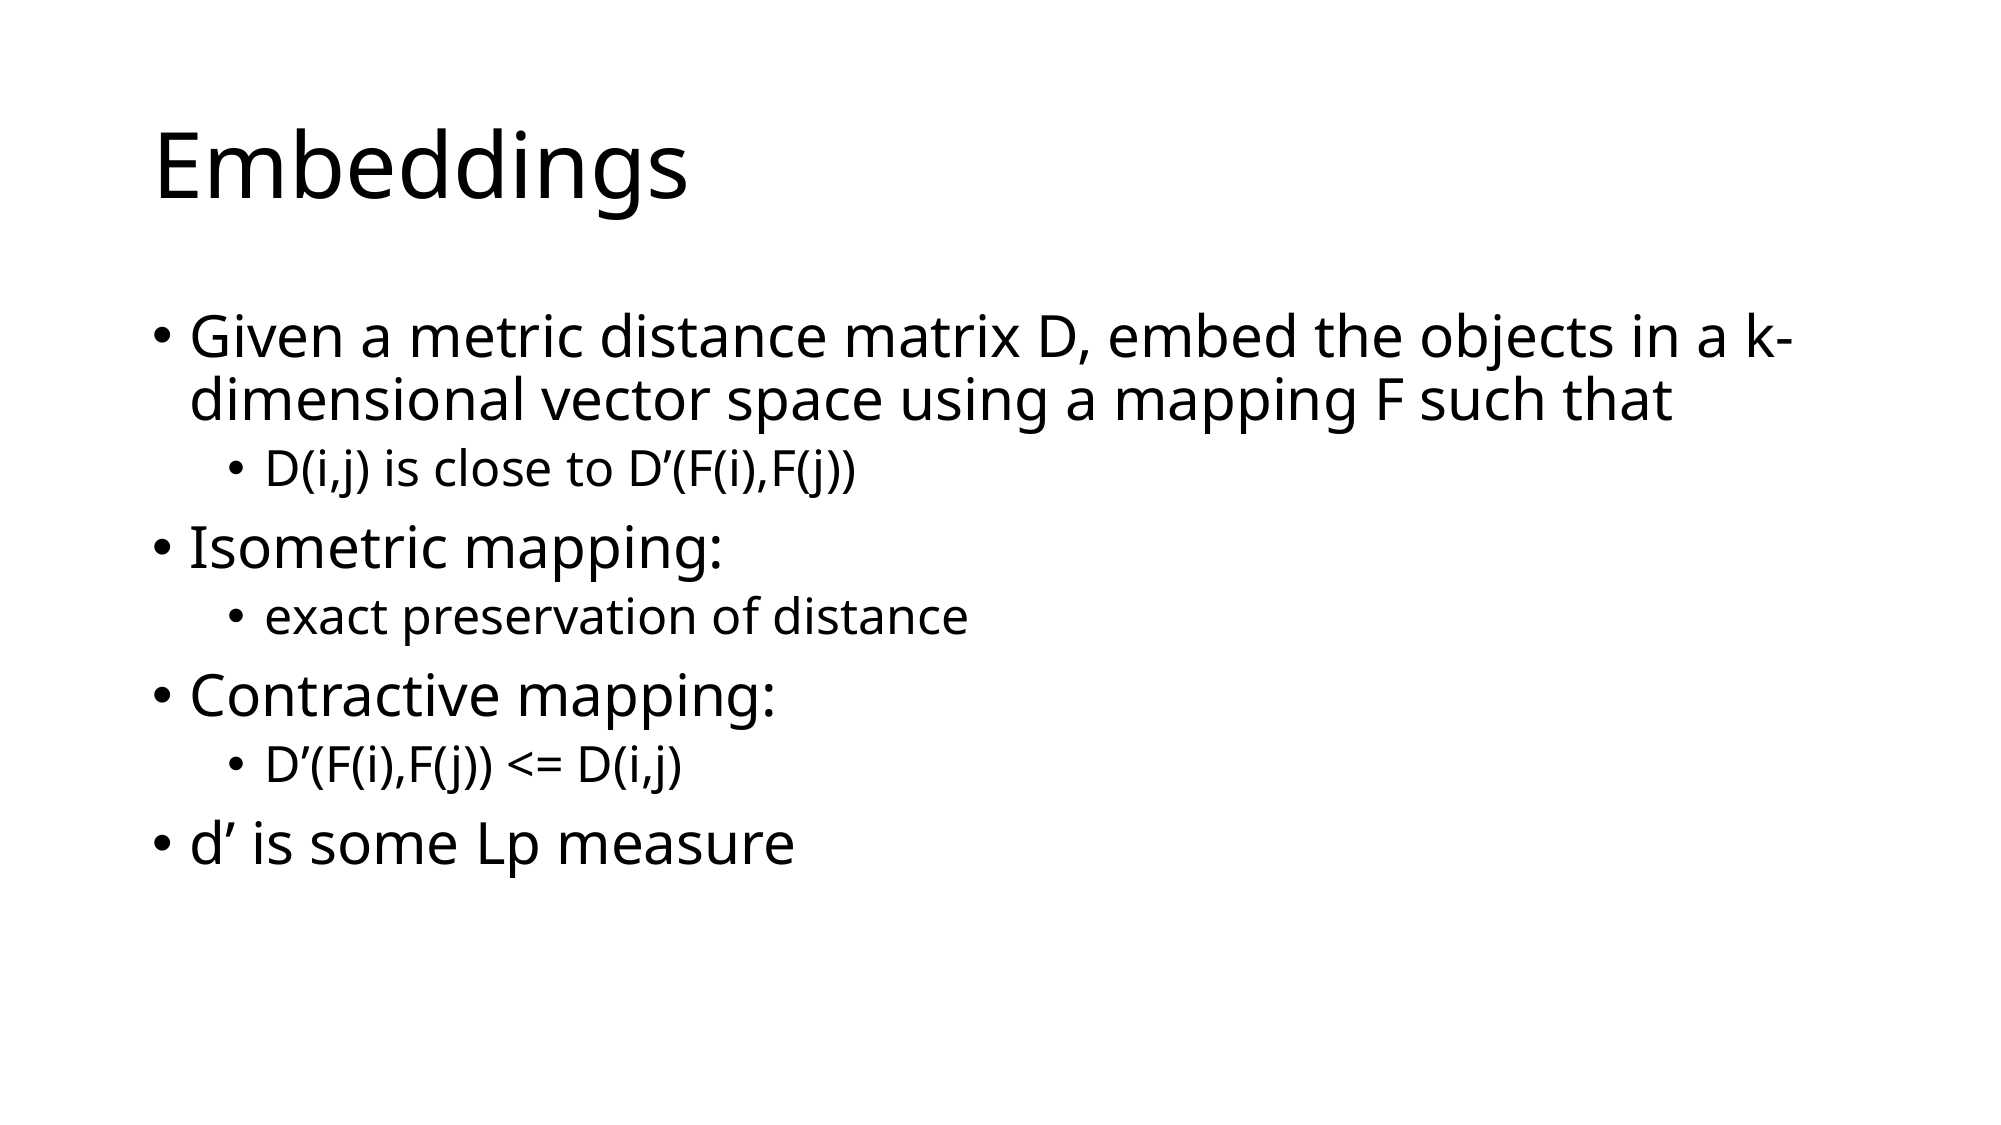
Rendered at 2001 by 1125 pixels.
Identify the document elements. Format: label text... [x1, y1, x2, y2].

title Embeddings [137, 59, 1863, 278]
list Given a metric distance matrix D, embed the objects in a k-dimensional vector space using a mapping F such that D(i,j) is close to D’(F(i),F(j)) Isometric mapping: exact preservation of distance Contractive mapping: D’(F(i),F(j)) <= D(i,j) d’ is some Lp measure [137, 299, 1863, 1014]
